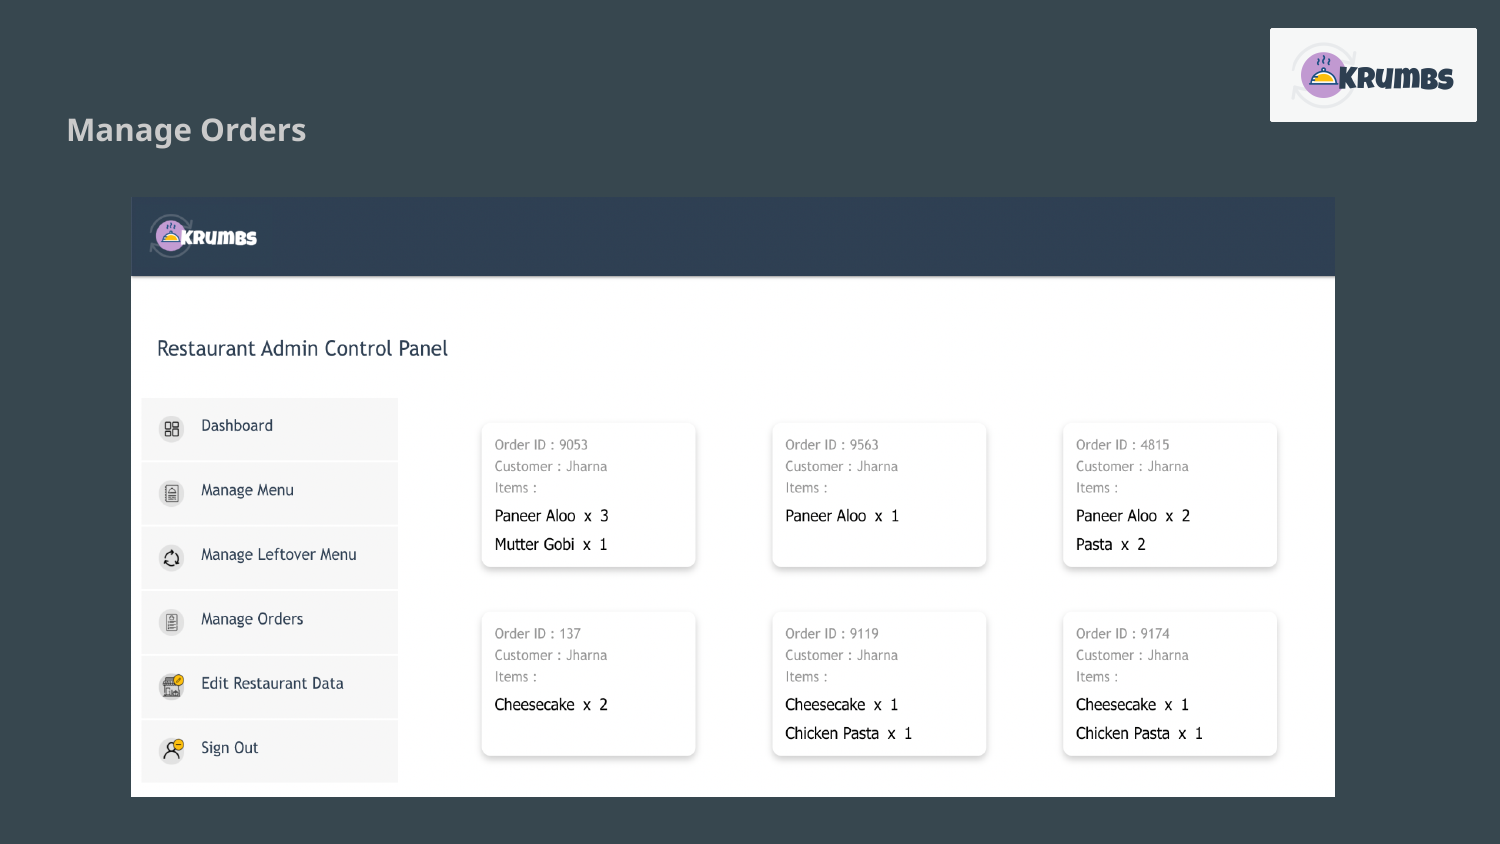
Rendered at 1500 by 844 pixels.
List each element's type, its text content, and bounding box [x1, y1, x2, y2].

picture [1270, 27, 1477, 123]
list Manage Orders [51, 89, 1449, 650]
picture [131, 196, 1336, 797]
